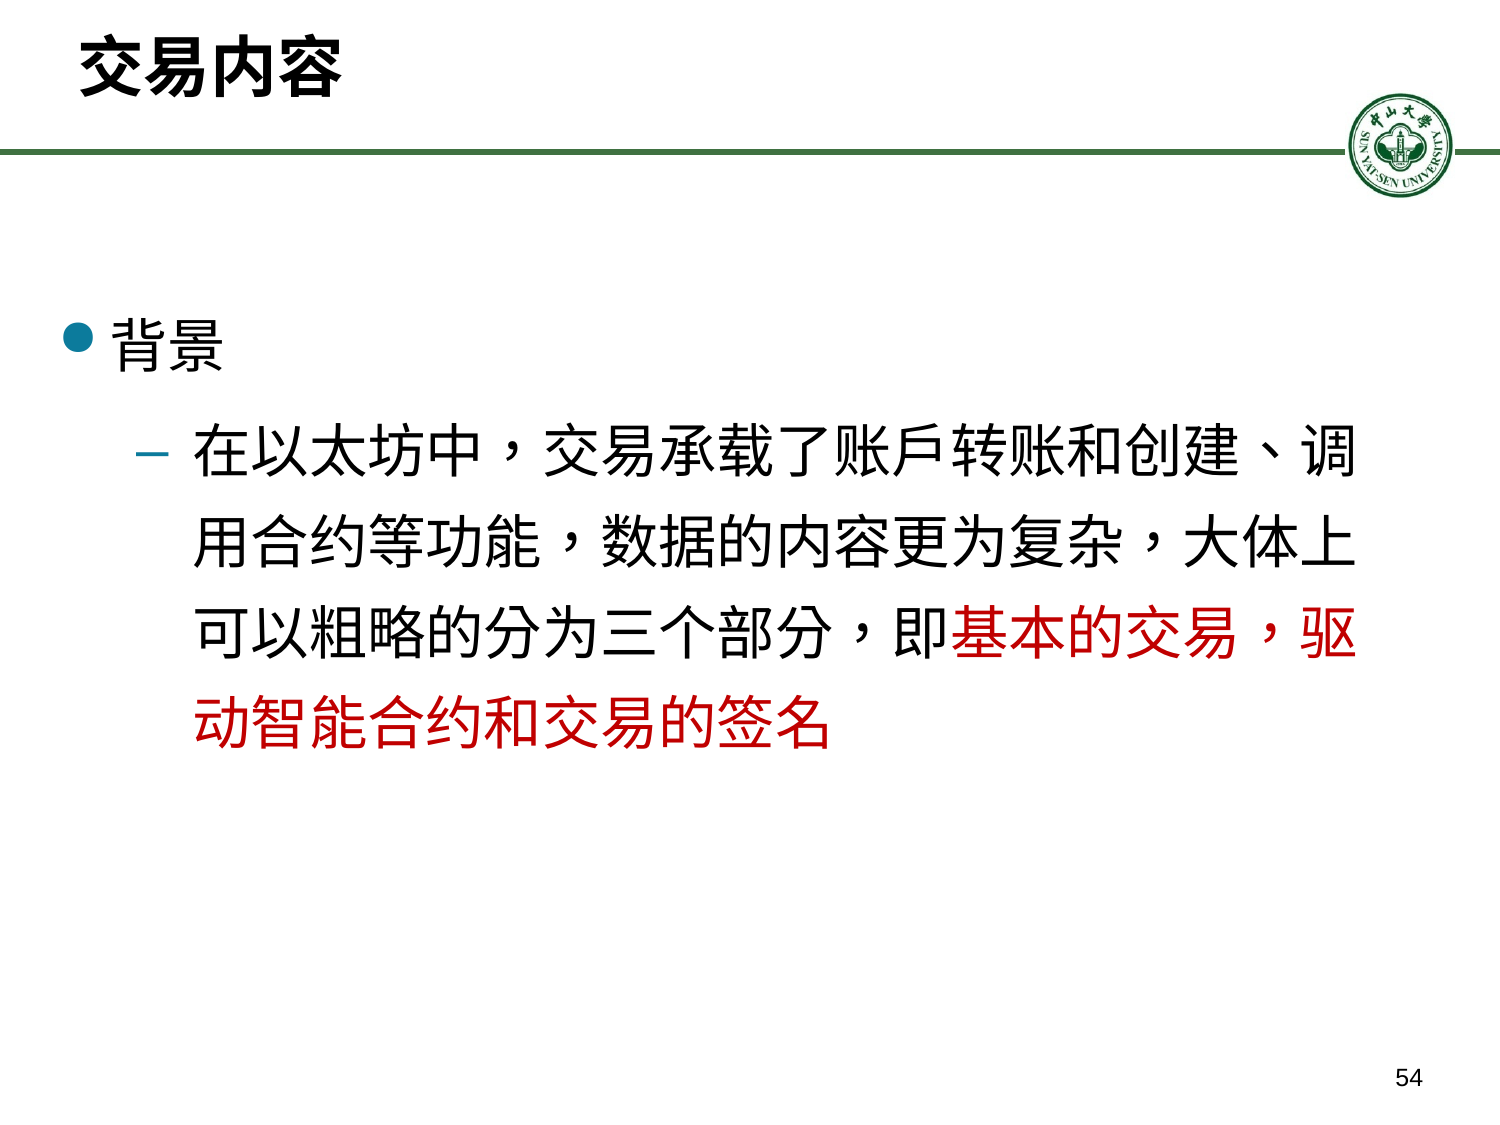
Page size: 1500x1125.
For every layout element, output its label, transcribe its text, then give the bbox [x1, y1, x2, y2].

picture [1345, 90, 1455, 200]
title 交易内容 [62, 24, 1421, 113]
list 背景 在以太坊中，交易承载了账户转账和创建、调用合约等功能，数据的内容更为复杂，大体上可以粗略的分为三个部分，即基本的交易，驱动智能合约和交易的签名 [46, 281, 1421, 878]
